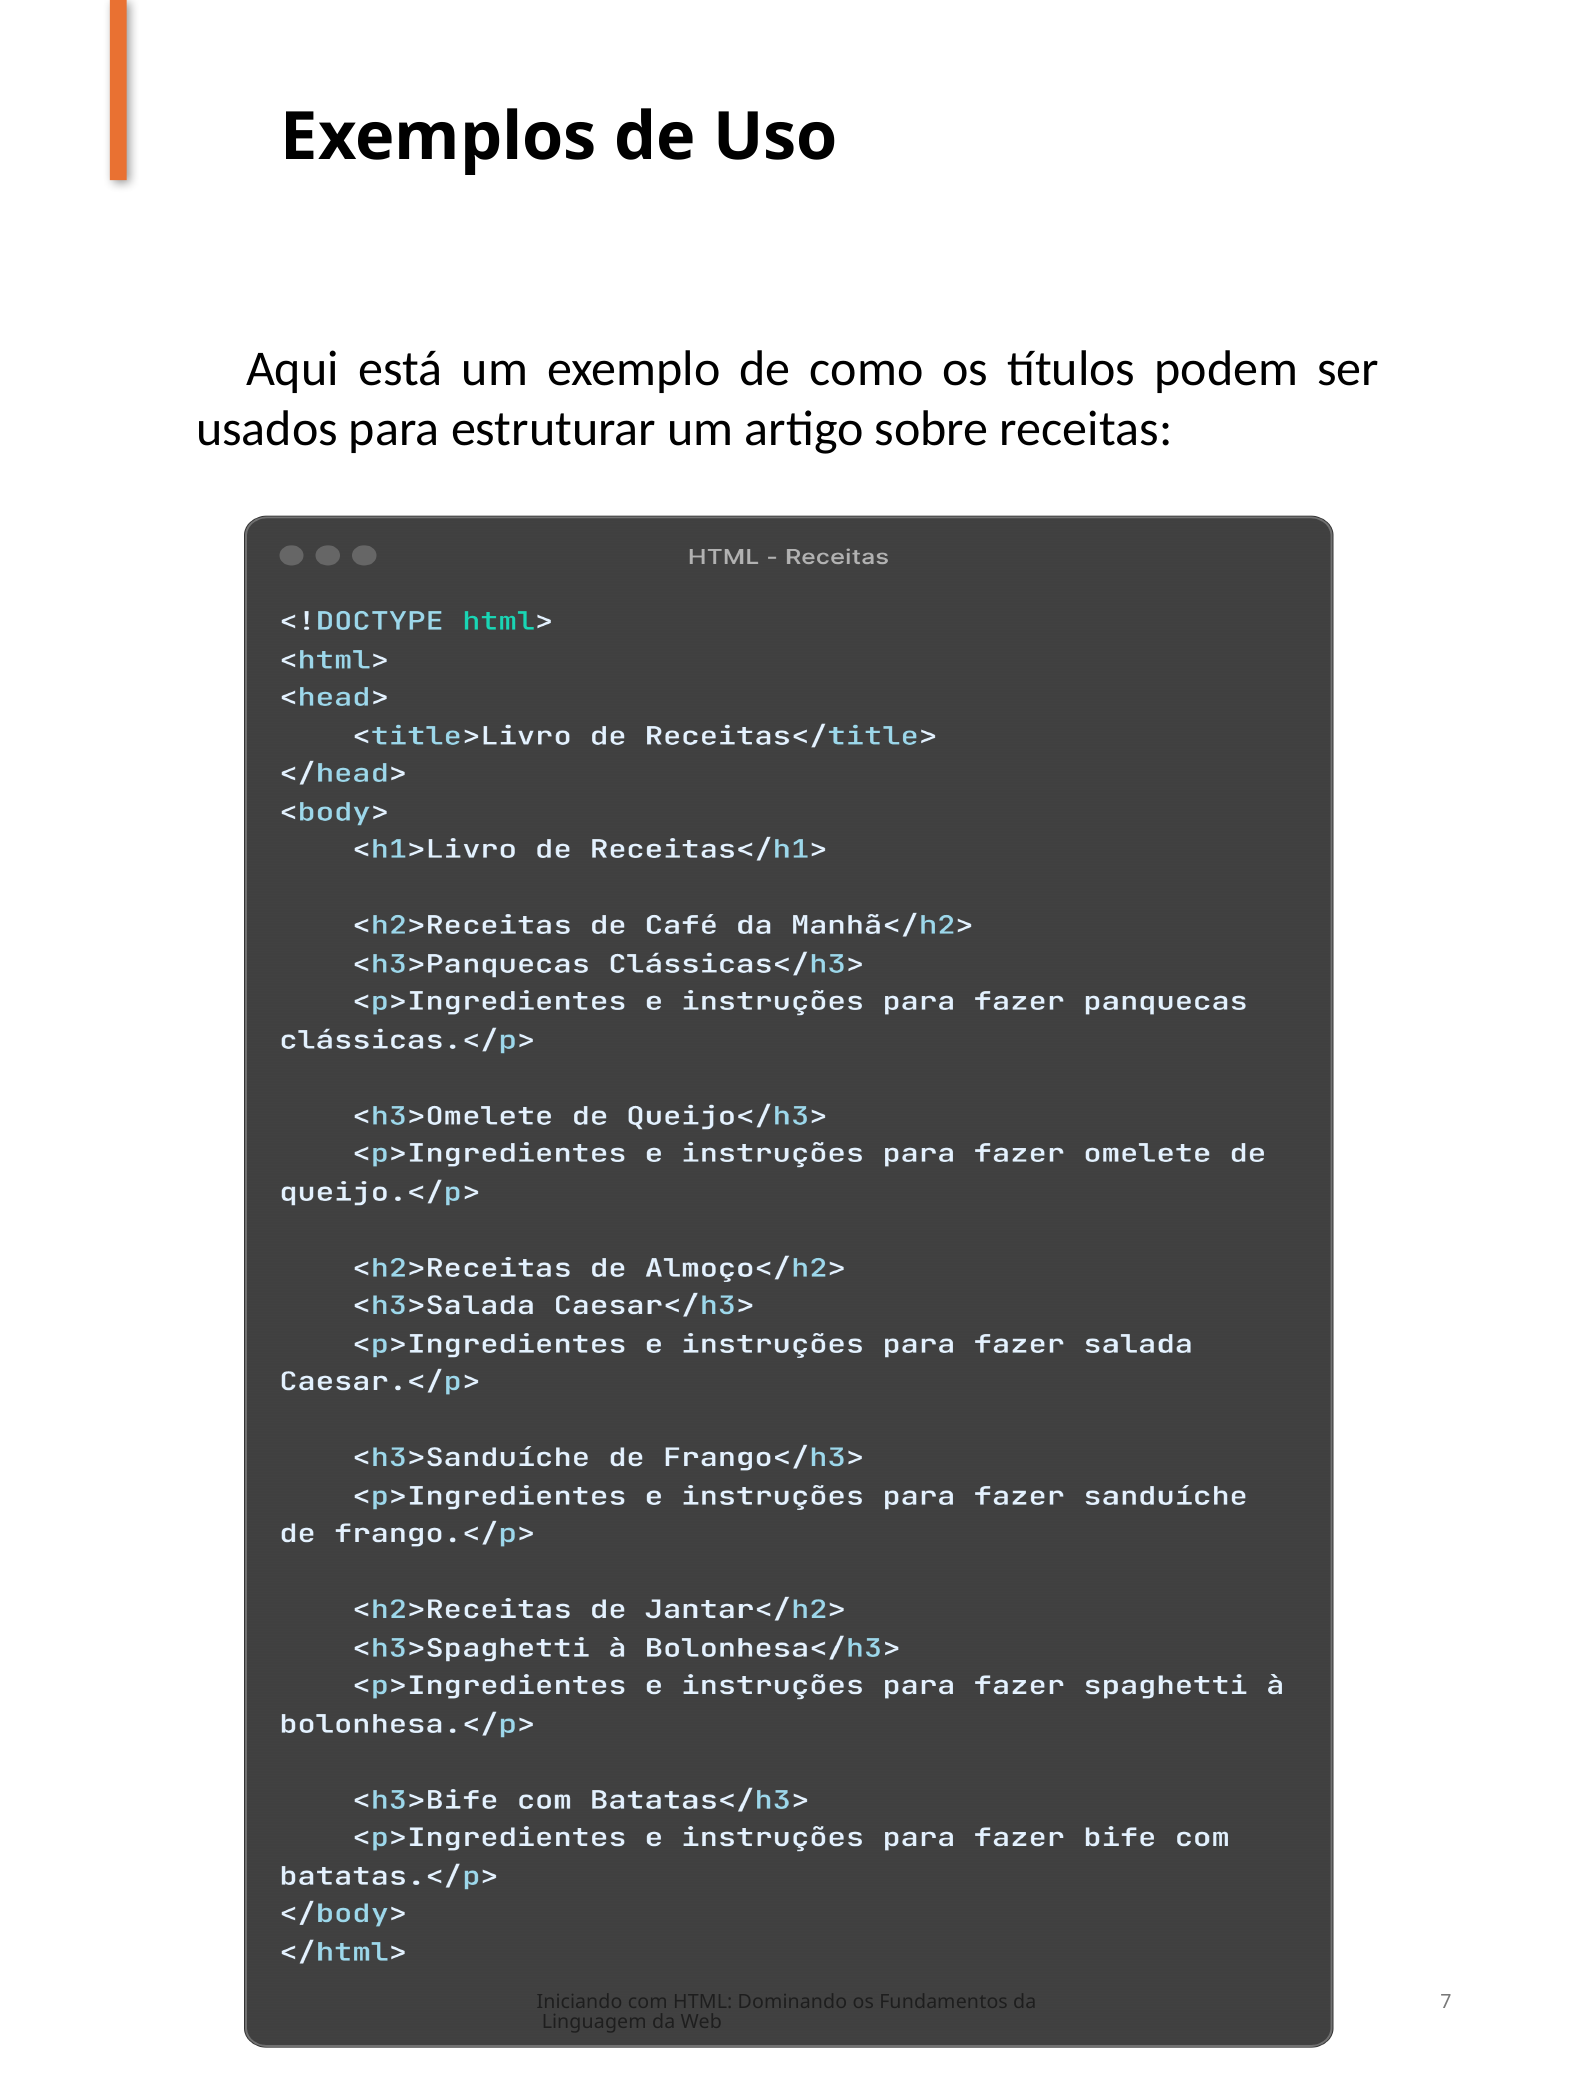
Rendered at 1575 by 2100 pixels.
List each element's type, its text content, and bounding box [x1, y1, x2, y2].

text_box [108, 0, 128, 182]
slide_number 7 [1396, 1946, 1467, 2059]
text_box Aqui está um exemplo de como os títulos podem ser usados para estruturar um artigo sobre receitas: [180, 328, 1395, 463]
text_box Exemplos de Uso [265, 85, 1256, 181]
picture [181, 464, 1396, 2100]
